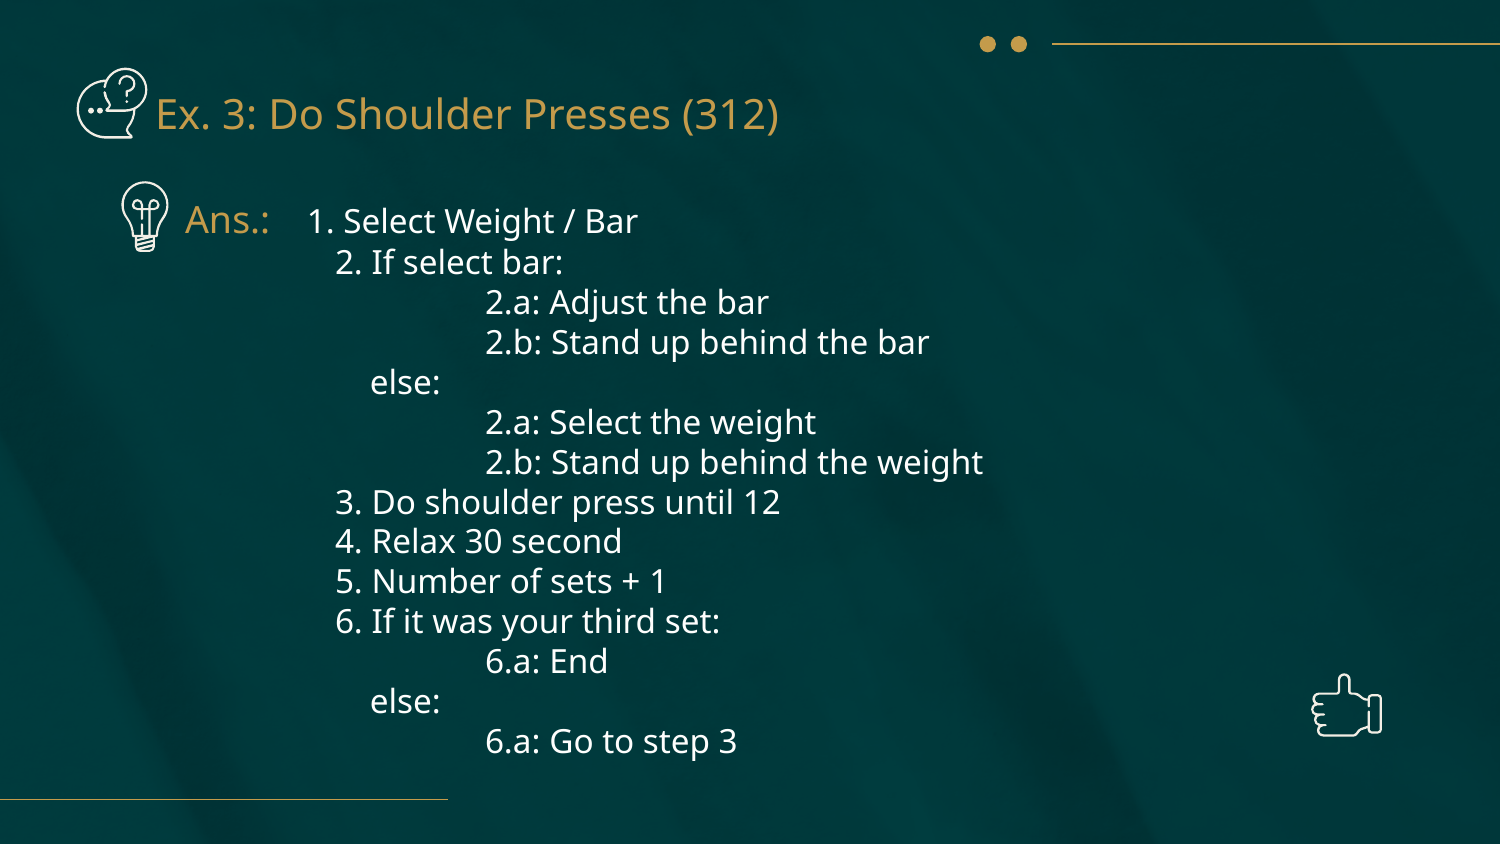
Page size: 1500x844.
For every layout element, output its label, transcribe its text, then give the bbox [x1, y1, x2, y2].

list Ans.: 1. Select Weight / Bar 2. If select bar: 2.a: Adjust the bar 2.b: Stand up behind the bar else: 2.a: Select the weight 2.b: Stand up behind the weight 3. Do shoulder press until 12 4. Relax 30 second 5. Number of sets + 1 6. If it was your third set: 6.a: End else: 6.a: Go to step 3 [144, 181, 1409, 737]
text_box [76, 67, 148, 139]
text_box [121, 181, 169, 252]
text_box [1311, 673, 1382, 737]
picture [0, 0, 1500, 844]
